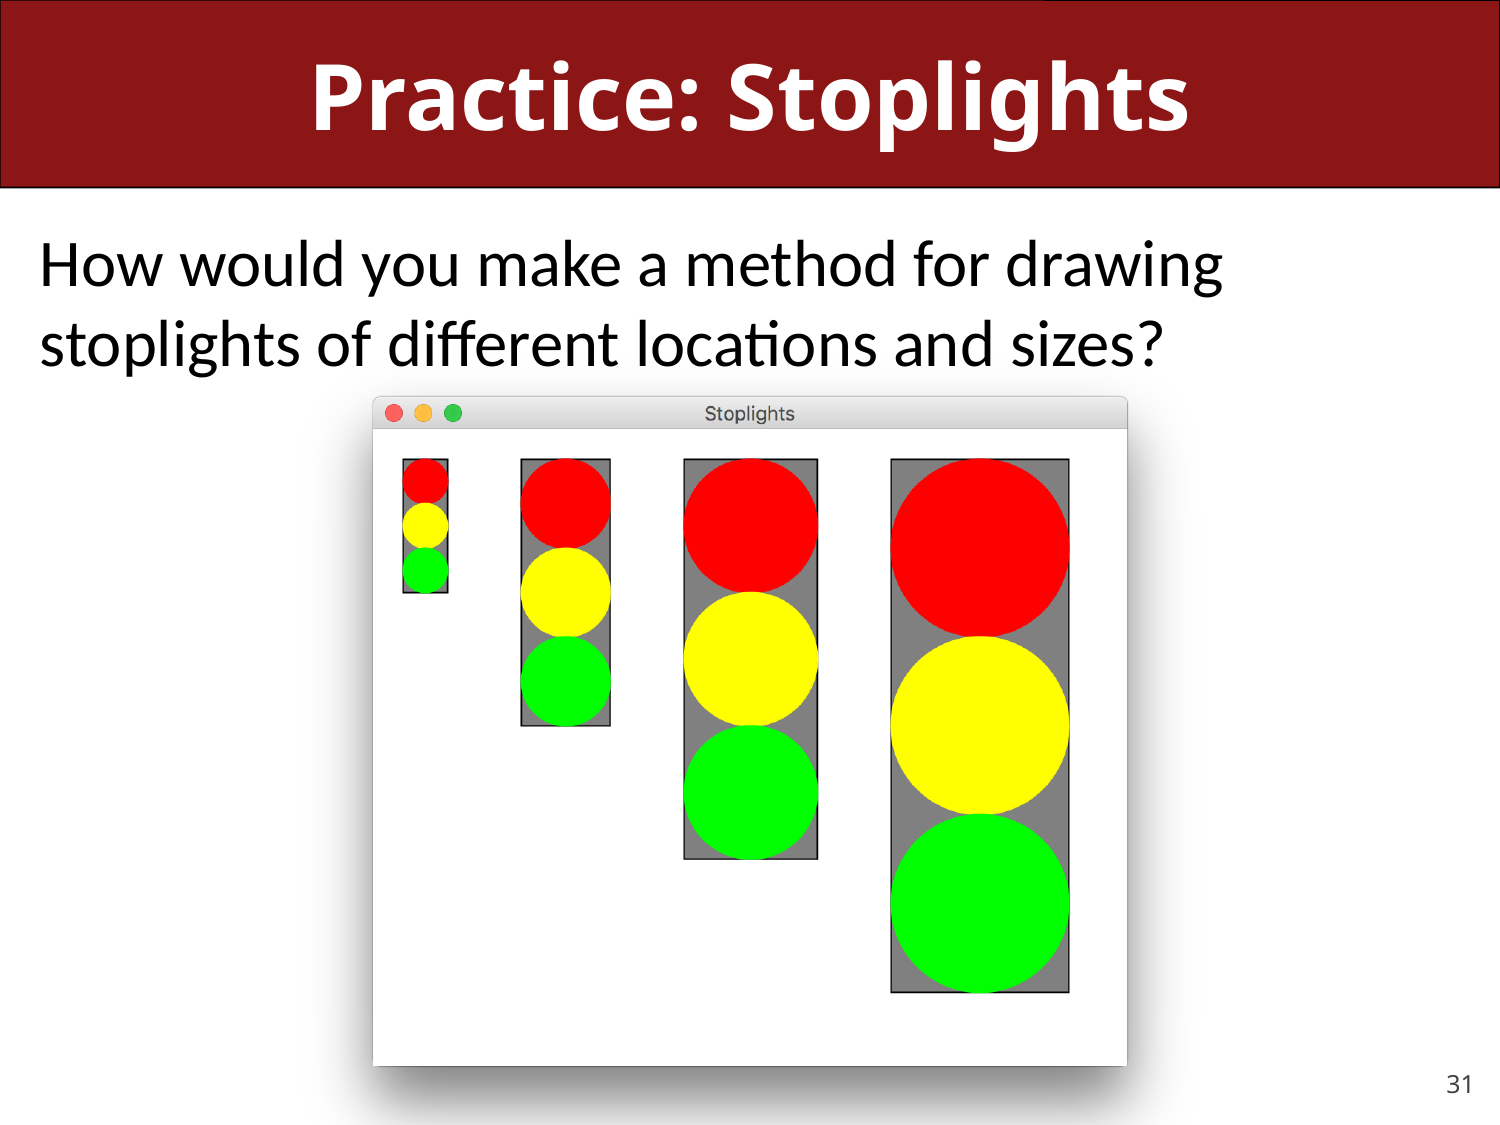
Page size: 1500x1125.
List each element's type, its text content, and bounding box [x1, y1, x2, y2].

list How would you make a method for drawing stoplights of different locations and sizes? [24, 212, 1475, 1063]
picture [289, 349, 1210, 1125]
title Practice: Stoplights [75, 0, 1425, 188]
